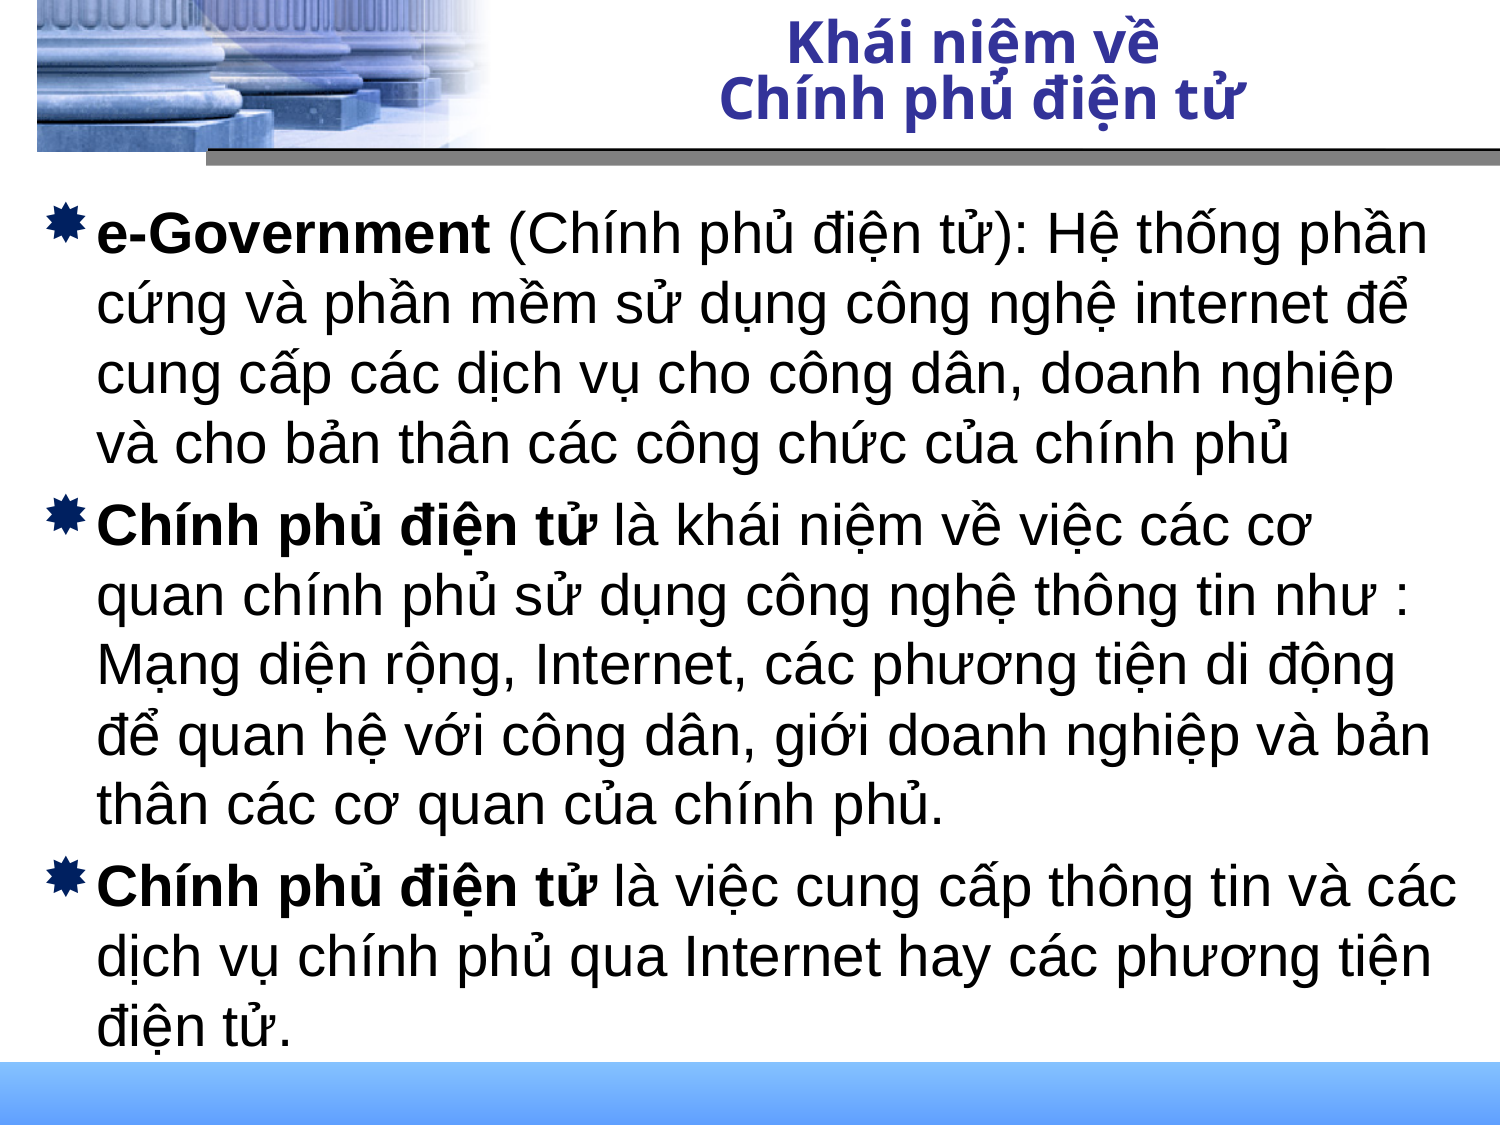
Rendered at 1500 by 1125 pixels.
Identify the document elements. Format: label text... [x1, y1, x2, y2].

title Khái niệm về Chính phủ điện tử [462, 0, 1500, 151]
list e-Government (Chính phủ điện tử): Hệ thống phần cứng và phần mềm sử dụng công nghệ internet để cung cấp các dịch vụ cho công dân, doanh nghiệp và cho bản thân các công chức của chính phủ Chính phủ điện tử là khái niệm về việc các cơ quan chính phủ sử dụng công nghệ thông tin như : Mạng diện rộng, Internet, các phương tiện di động để quan hệ với công dân, giới doanh nghiệp và bản thân các cơ quan của chính phủ. Chính phủ điện tử là việc cung cấp thông tin và các dịch vụ chính phủ qua Internet hay các phương tiện điện tử. [24, 187, 1476, 1063]
picture [37, 0, 462, 152]
